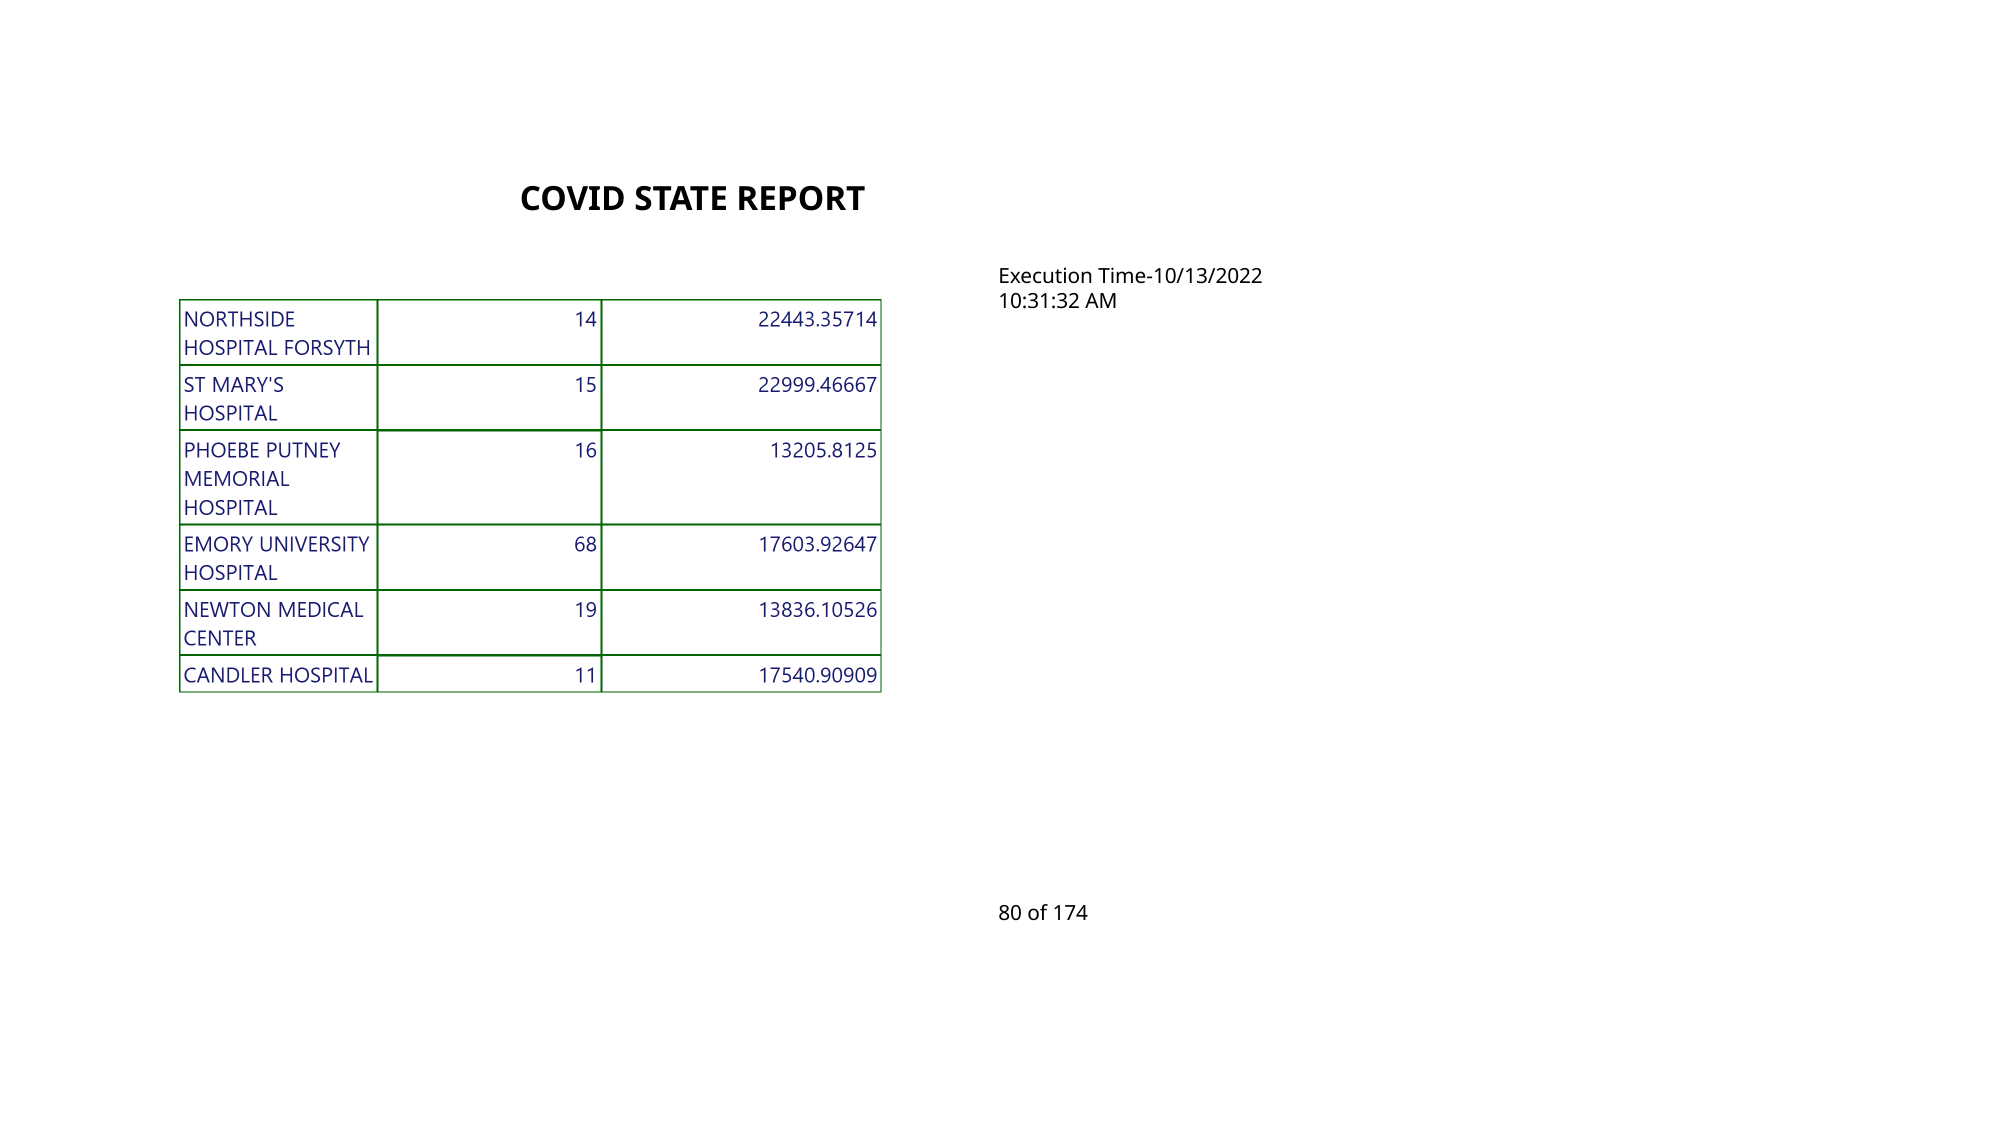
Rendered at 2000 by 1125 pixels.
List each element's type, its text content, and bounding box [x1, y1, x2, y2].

text_box 80 of 174 [994, 895, 1420, 975]
text_box COVID STATE REPORT [377, 173, 1009, 241]
text_box Execution Time-10/13/2022 10:31:32 AM [994, 258, 1349, 300]
picture [179, 299, 882, 693]
